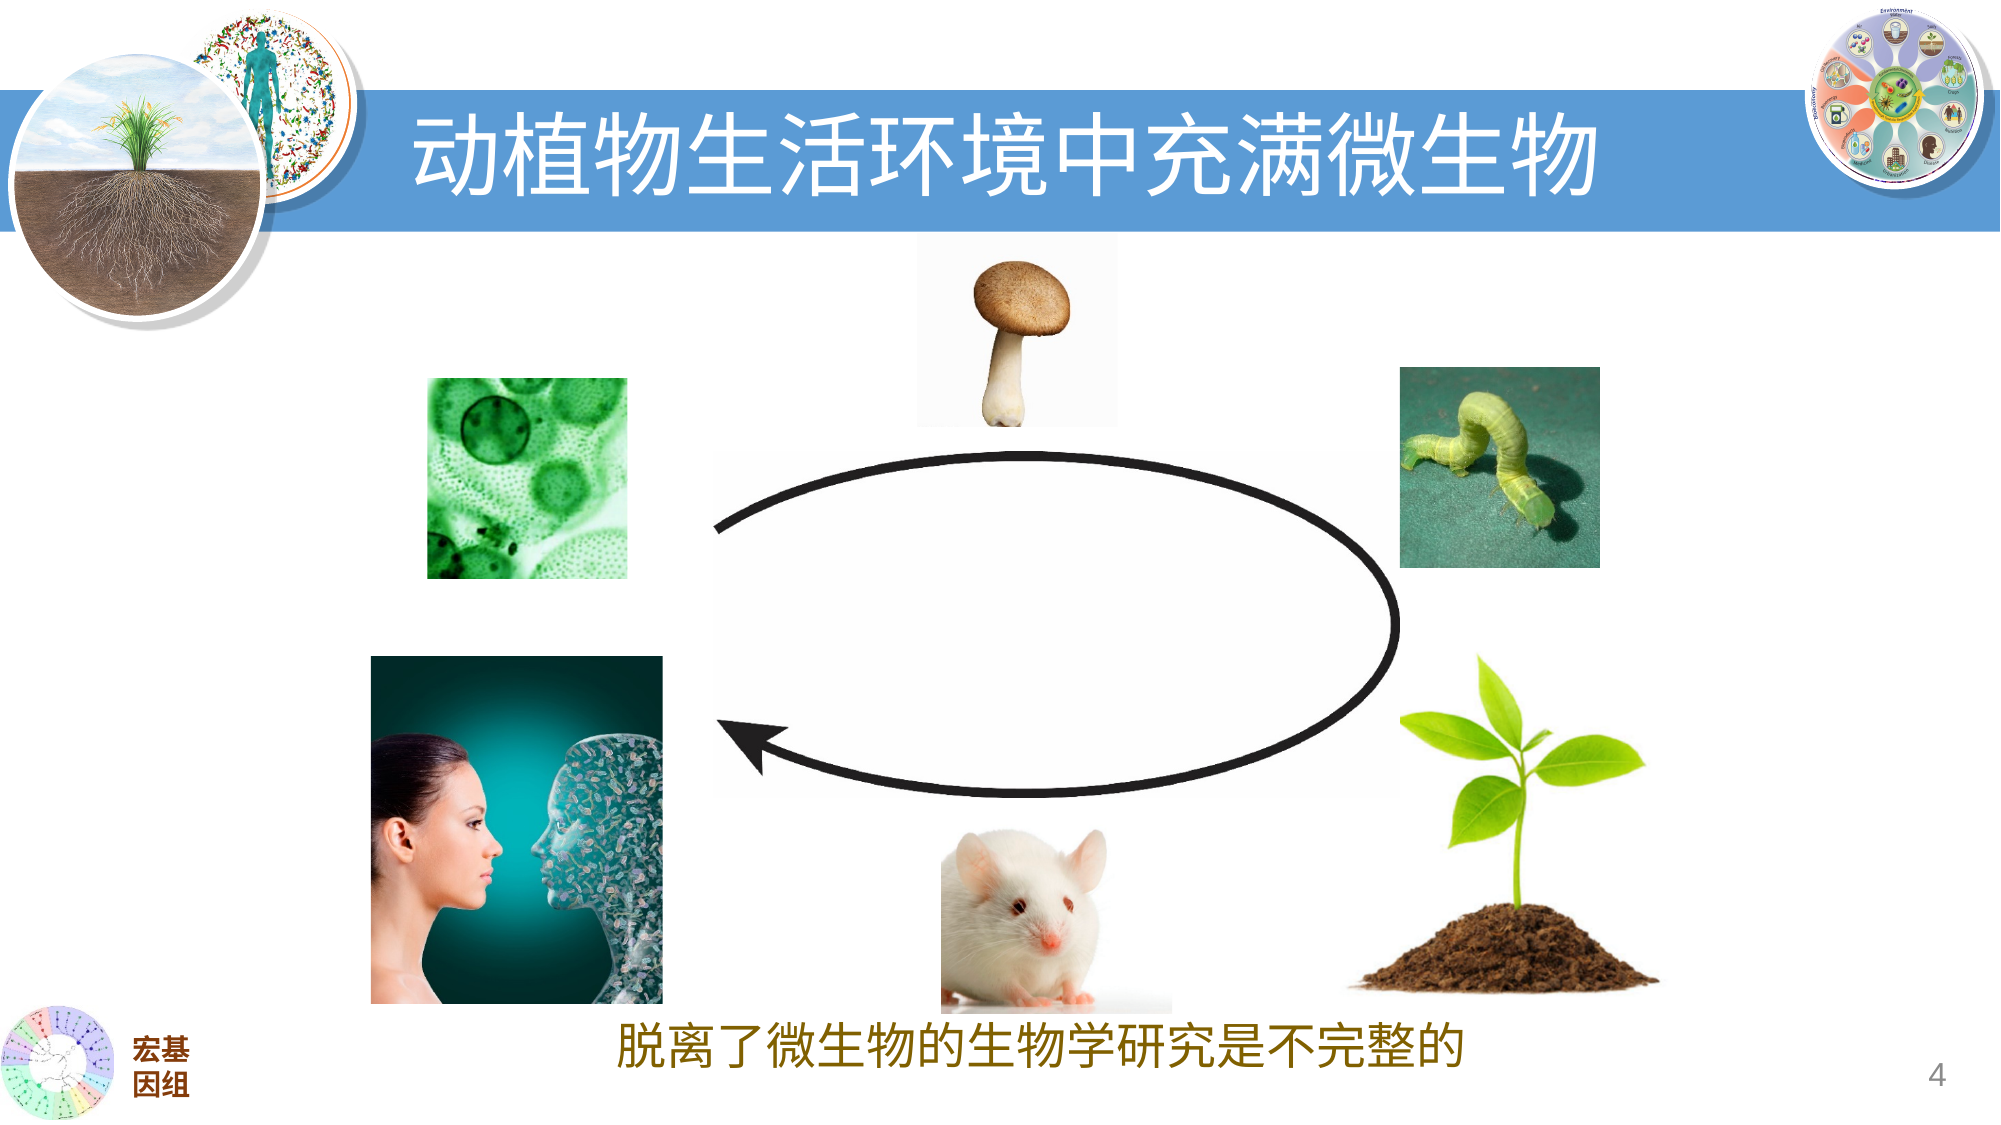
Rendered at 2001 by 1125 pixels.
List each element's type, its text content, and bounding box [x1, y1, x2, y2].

footer 4 [1894, 1042, 1981, 1103]
picture [0, 1005, 114, 1120]
text_box 脱离了微生物的生物学研究是不完整的 [601, 1014, 1482, 1083]
picture [1813, 7, 1977, 183]
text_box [370, 233, 1694, 1014]
picture [15, 55, 244, 315]
picture [180, 8, 344, 72]
title 动植物生活环境中充满微生物 [143, 72, 1869, 248]
